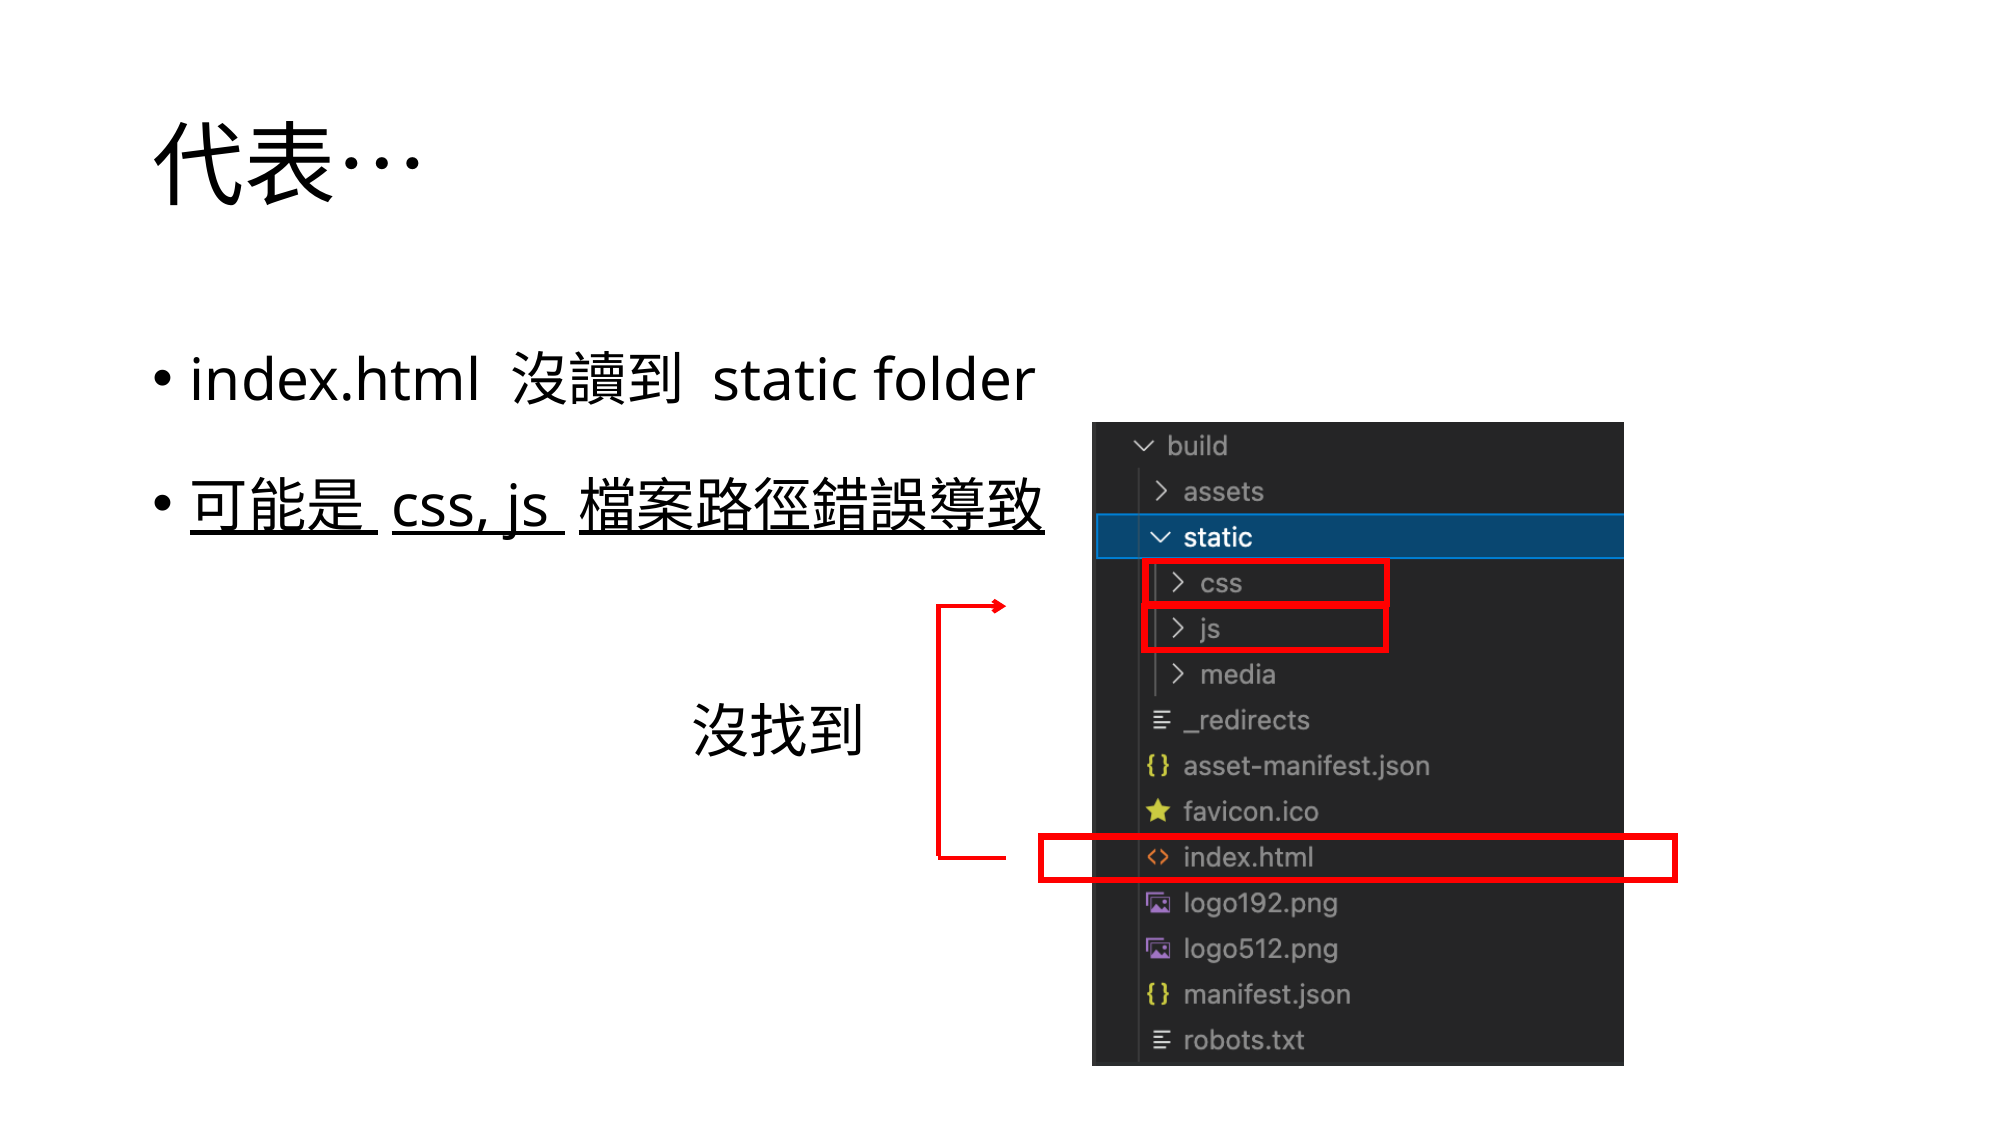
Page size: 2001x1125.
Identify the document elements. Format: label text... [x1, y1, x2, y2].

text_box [1040, 422, 1676, 1066]
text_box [938, 604, 1007, 859]
text_box 沒找到 [676, 686, 882, 772]
list index.html 沒讀到 static folder 可能是 css, js 檔案路徑錯誤導致 [137, 299, 1863, 1014]
title 代表… [137, 59, 1863, 278]
